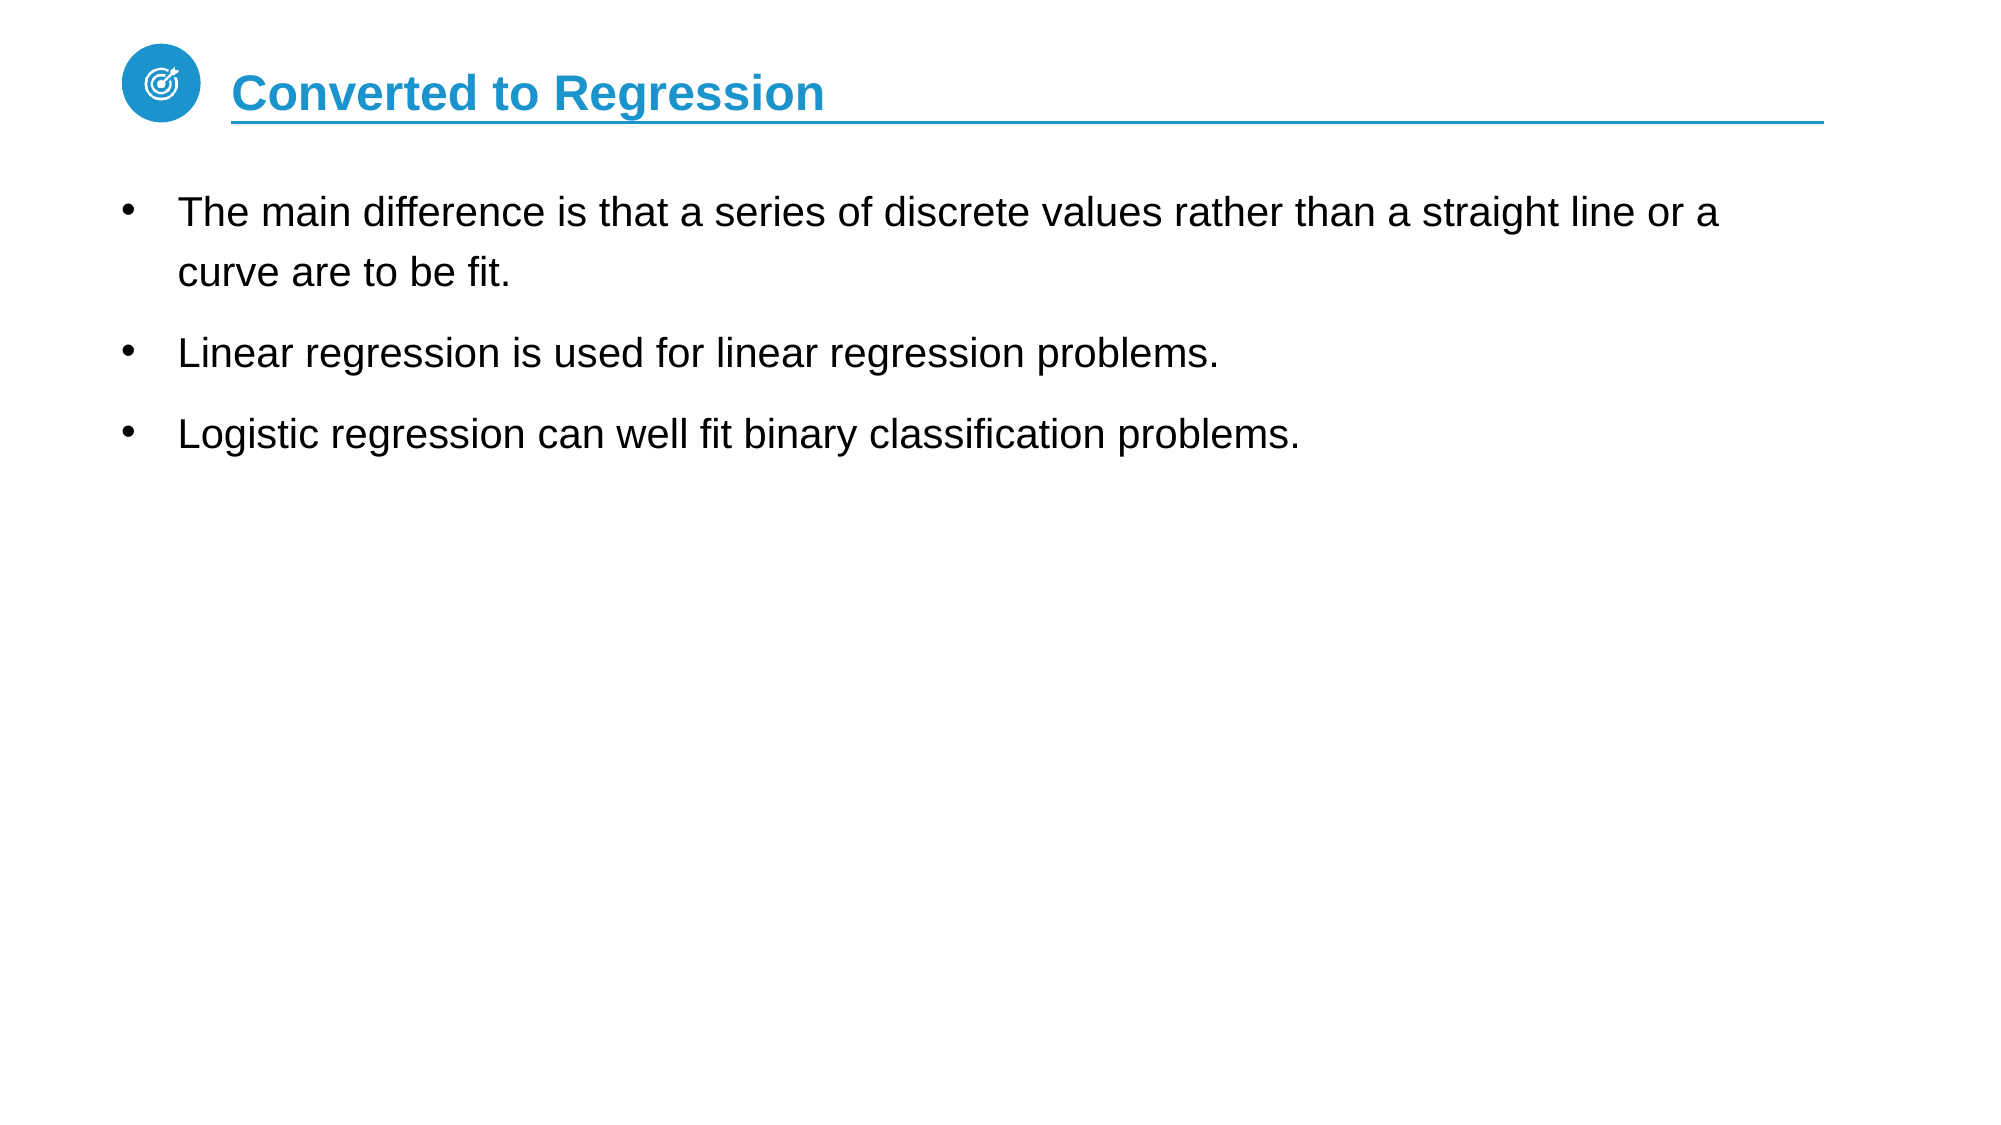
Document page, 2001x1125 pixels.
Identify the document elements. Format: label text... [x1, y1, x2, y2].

list The main difference is that a series of discrete values rather than a straight line or a curve are to be fit. Linear regression is used for linear regression problems. Logistic regression can well fit binary classification problems. [106, 167, 1825, 1035]
picture [140, 62, 183, 104]
title Converted to Regression [231, 73, 1825, 122]
